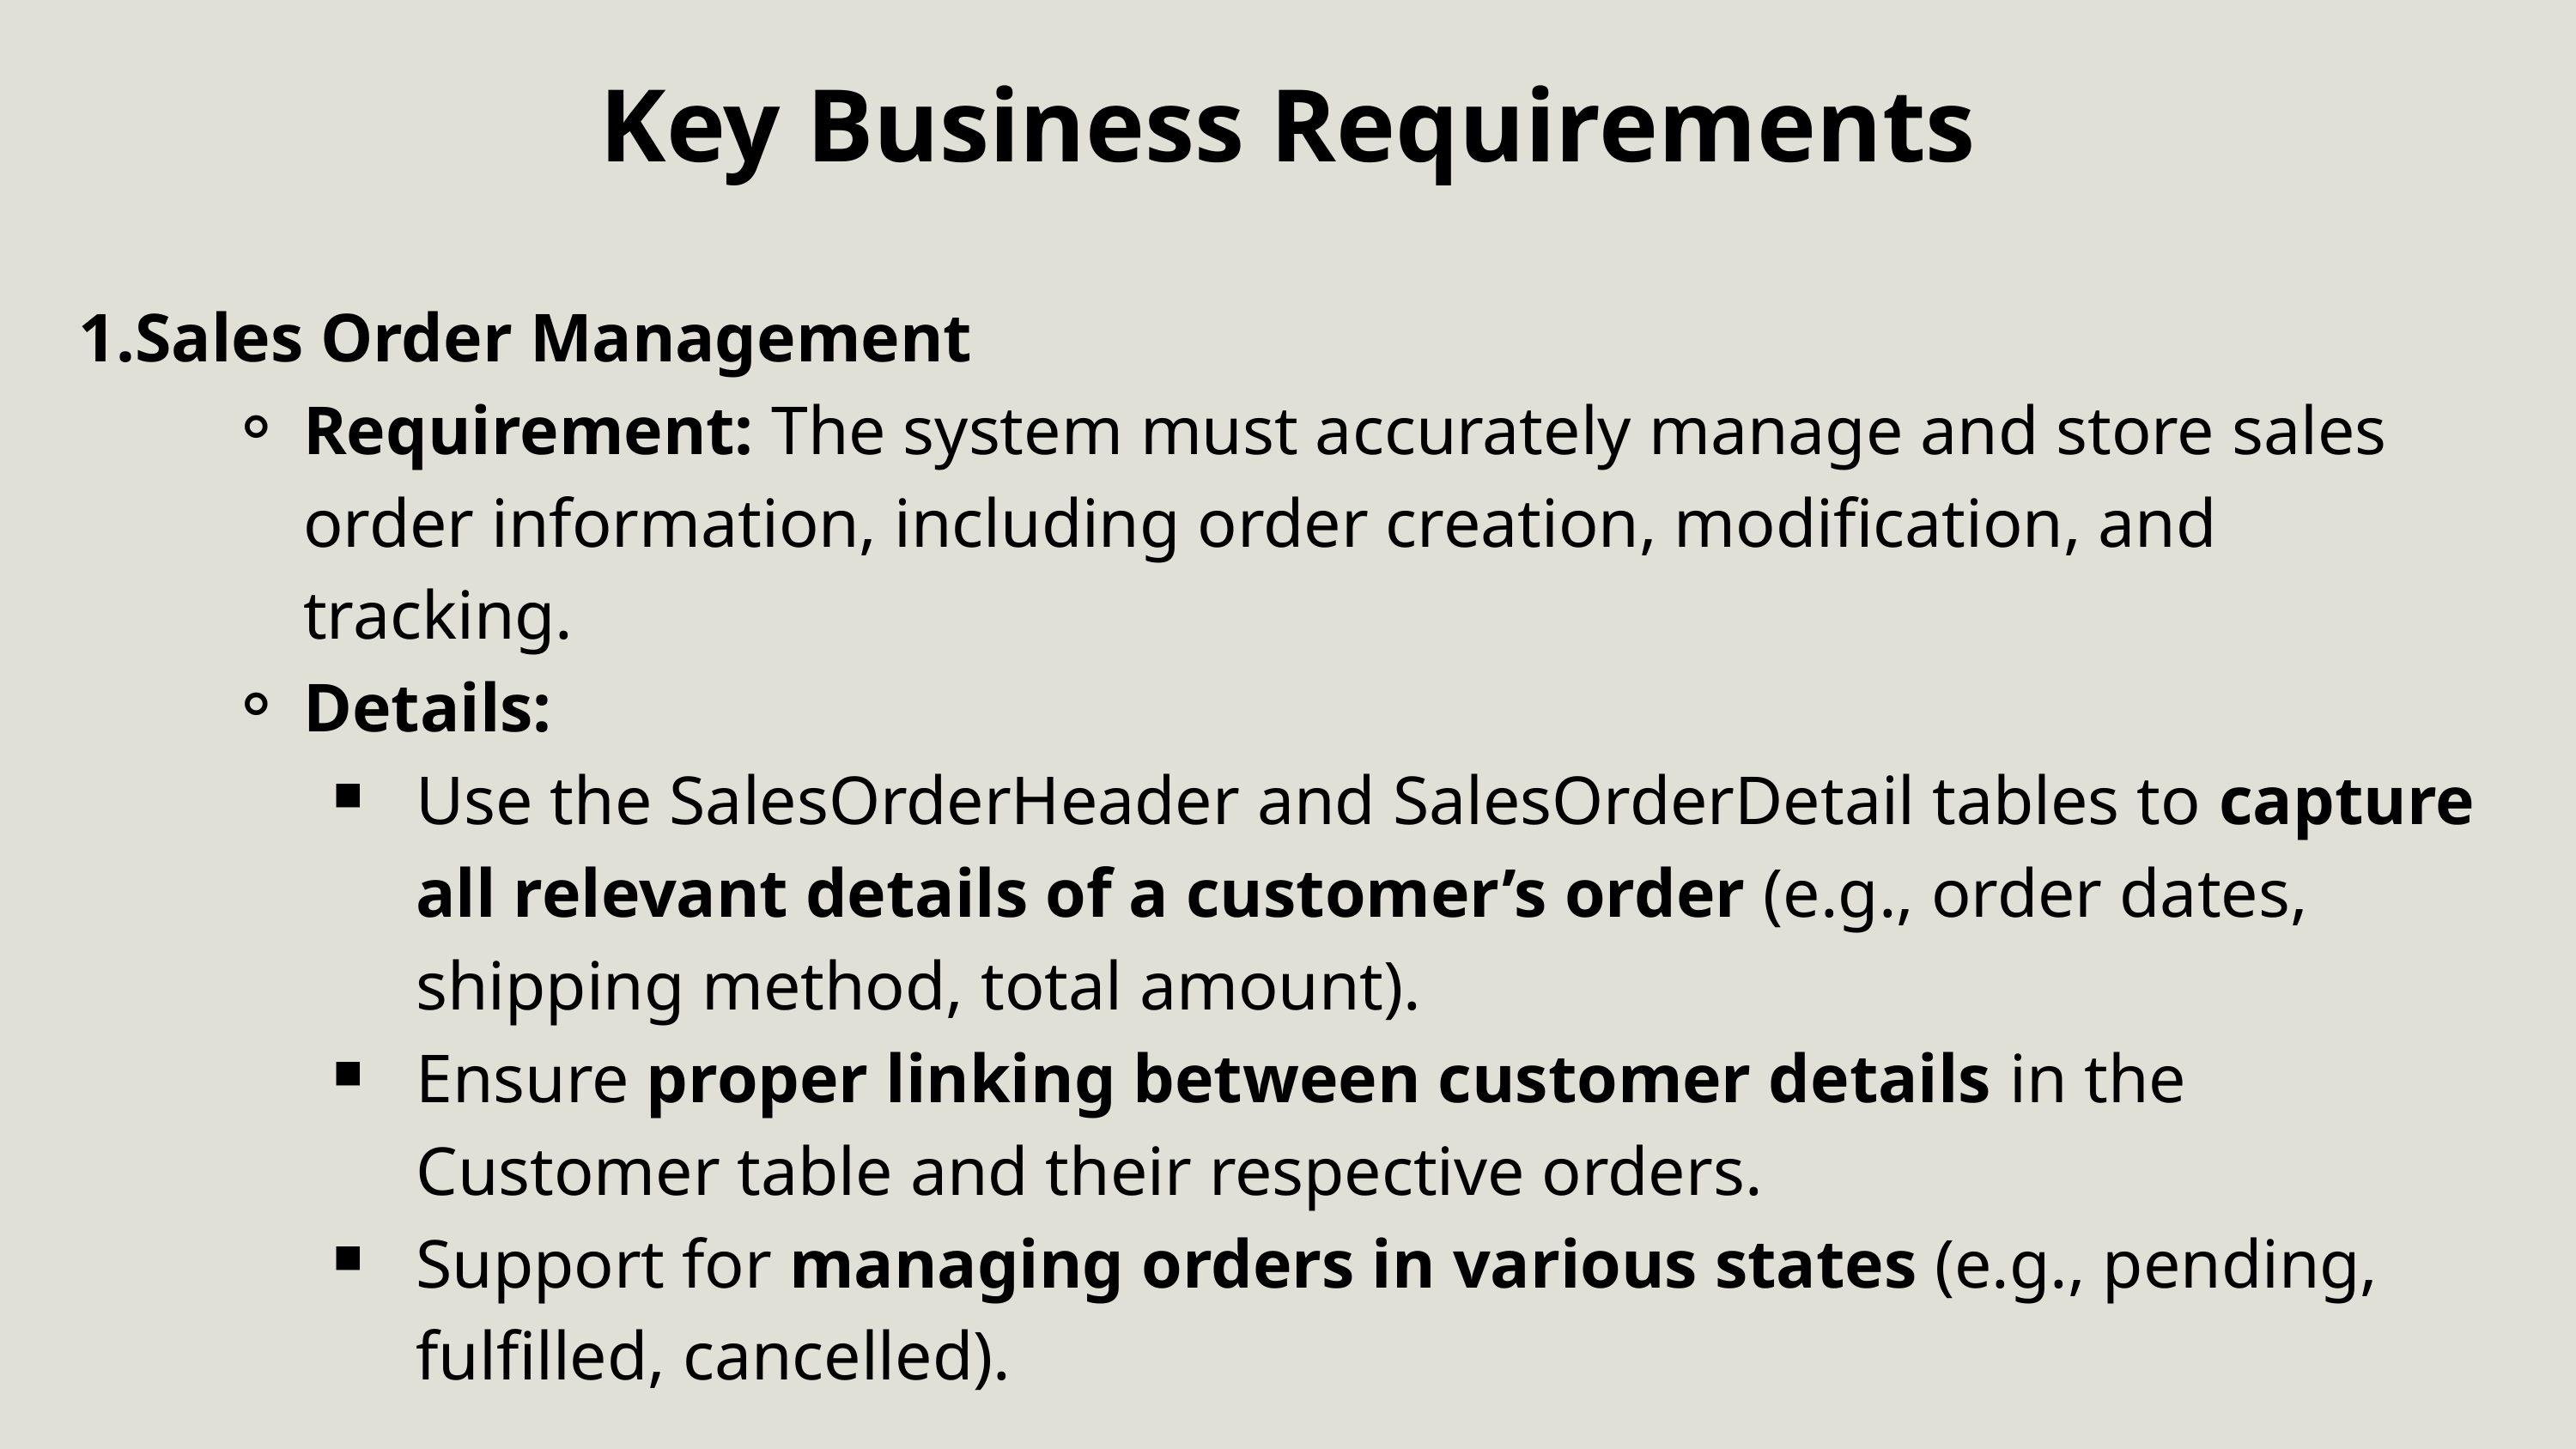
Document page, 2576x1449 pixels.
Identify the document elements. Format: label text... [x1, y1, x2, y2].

text_box 1.Sales Order Management Requirement: The system must accurately manage and store sales order information, including order creation, modification, and tracking. Details: Use the SalesOrderHeader and SalesOrderDetail tables to capture all relevant details of a customer’s order (e.g., order dates, shipping method, total amount). Ensure proper linking between customer details in the Customer table and their respective orders. Support for managing orders in various states (e.g., pending, fulfilled, cancelled). [78, 282, 2498, 1394]
text_box Key Business Requirements [567, 41, 2009, 182]
